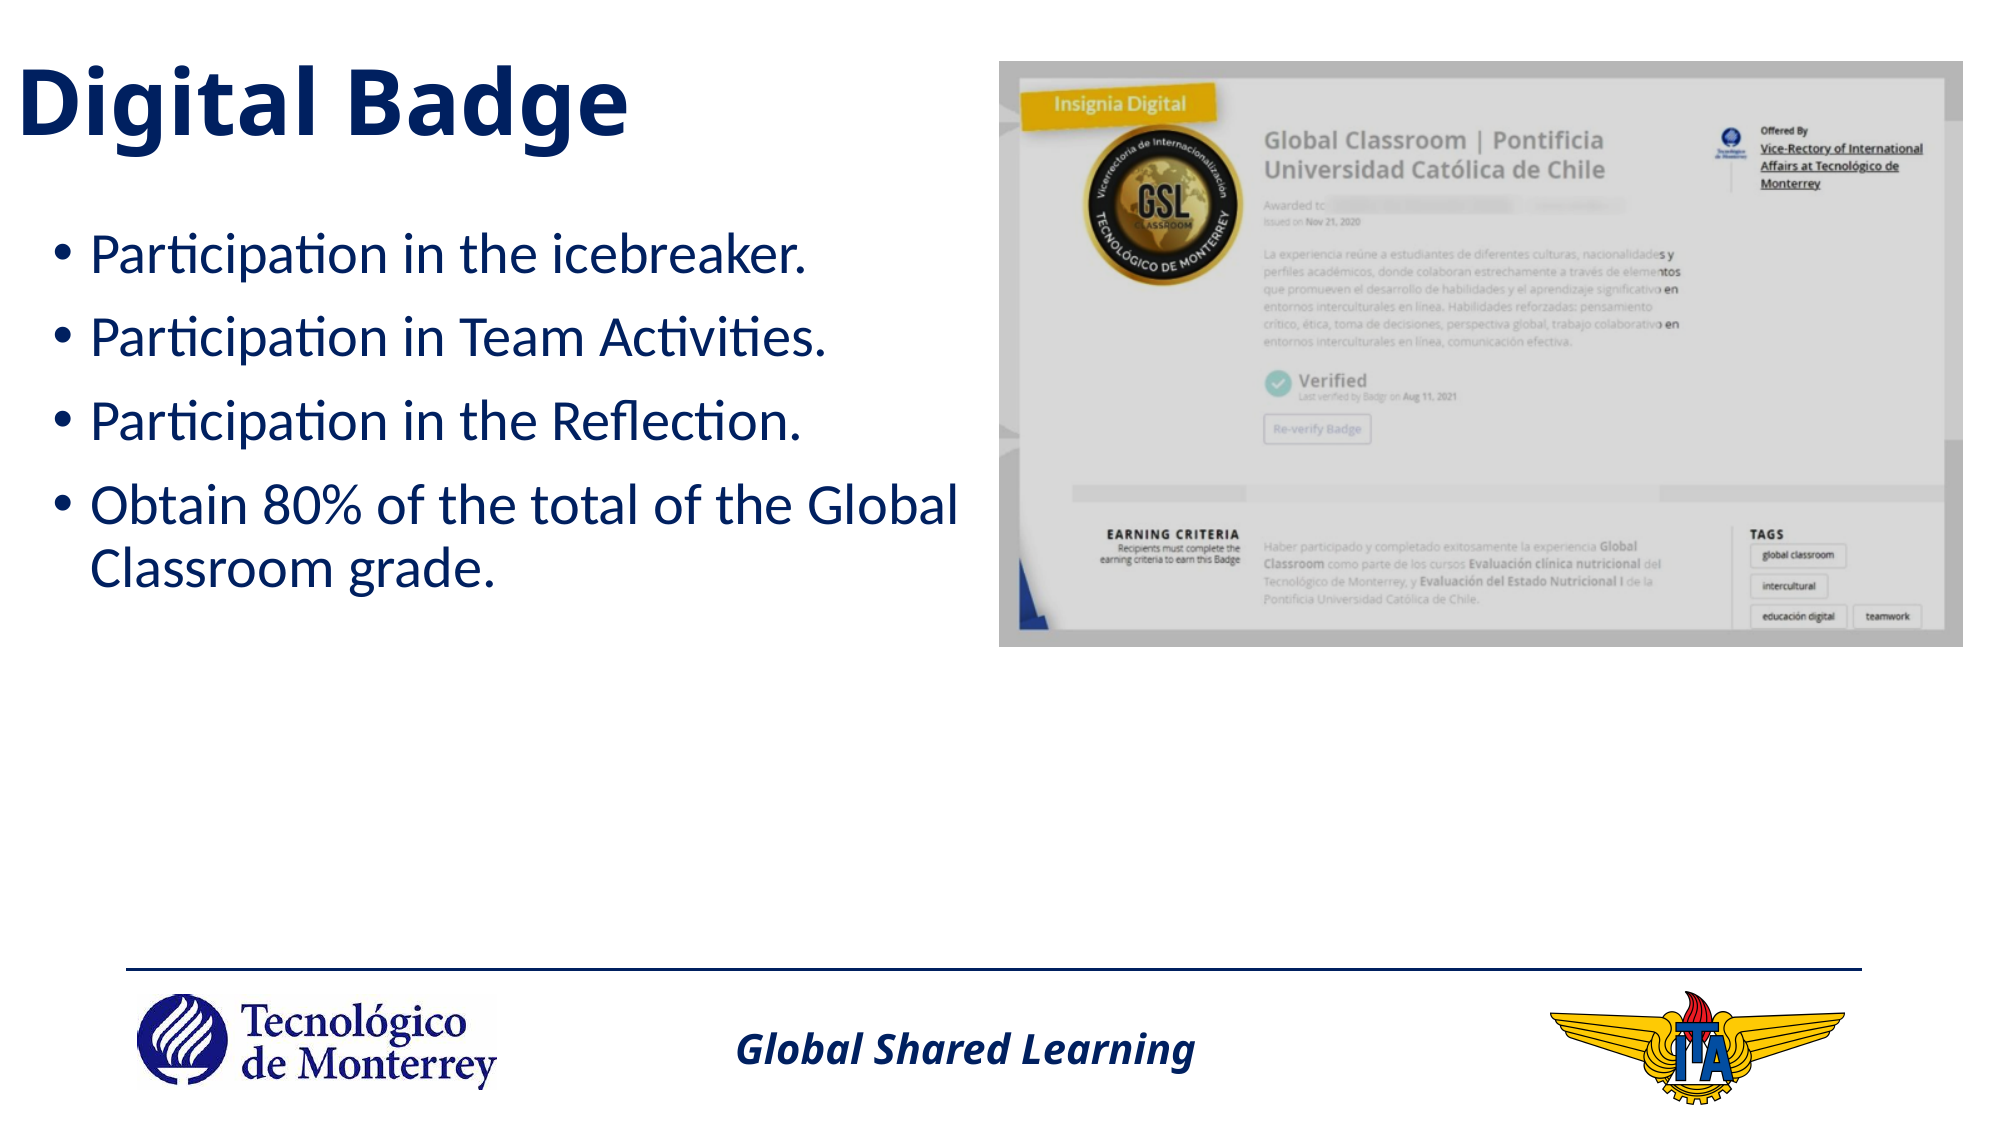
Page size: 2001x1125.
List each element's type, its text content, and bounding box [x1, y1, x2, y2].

list Participation in the icebreaker. Participation in Team Activities. Participation in the Reflection. Obtain 80% of the total of the Global Classroom grade. [37, 215, 987, 933]
title Digital Badge [0, 0, 1725, 215]
picture [999, 61, 1963, 647]
picture [137, 994, 497, 1090]
picture [1550, 991, 1845, 1105]
